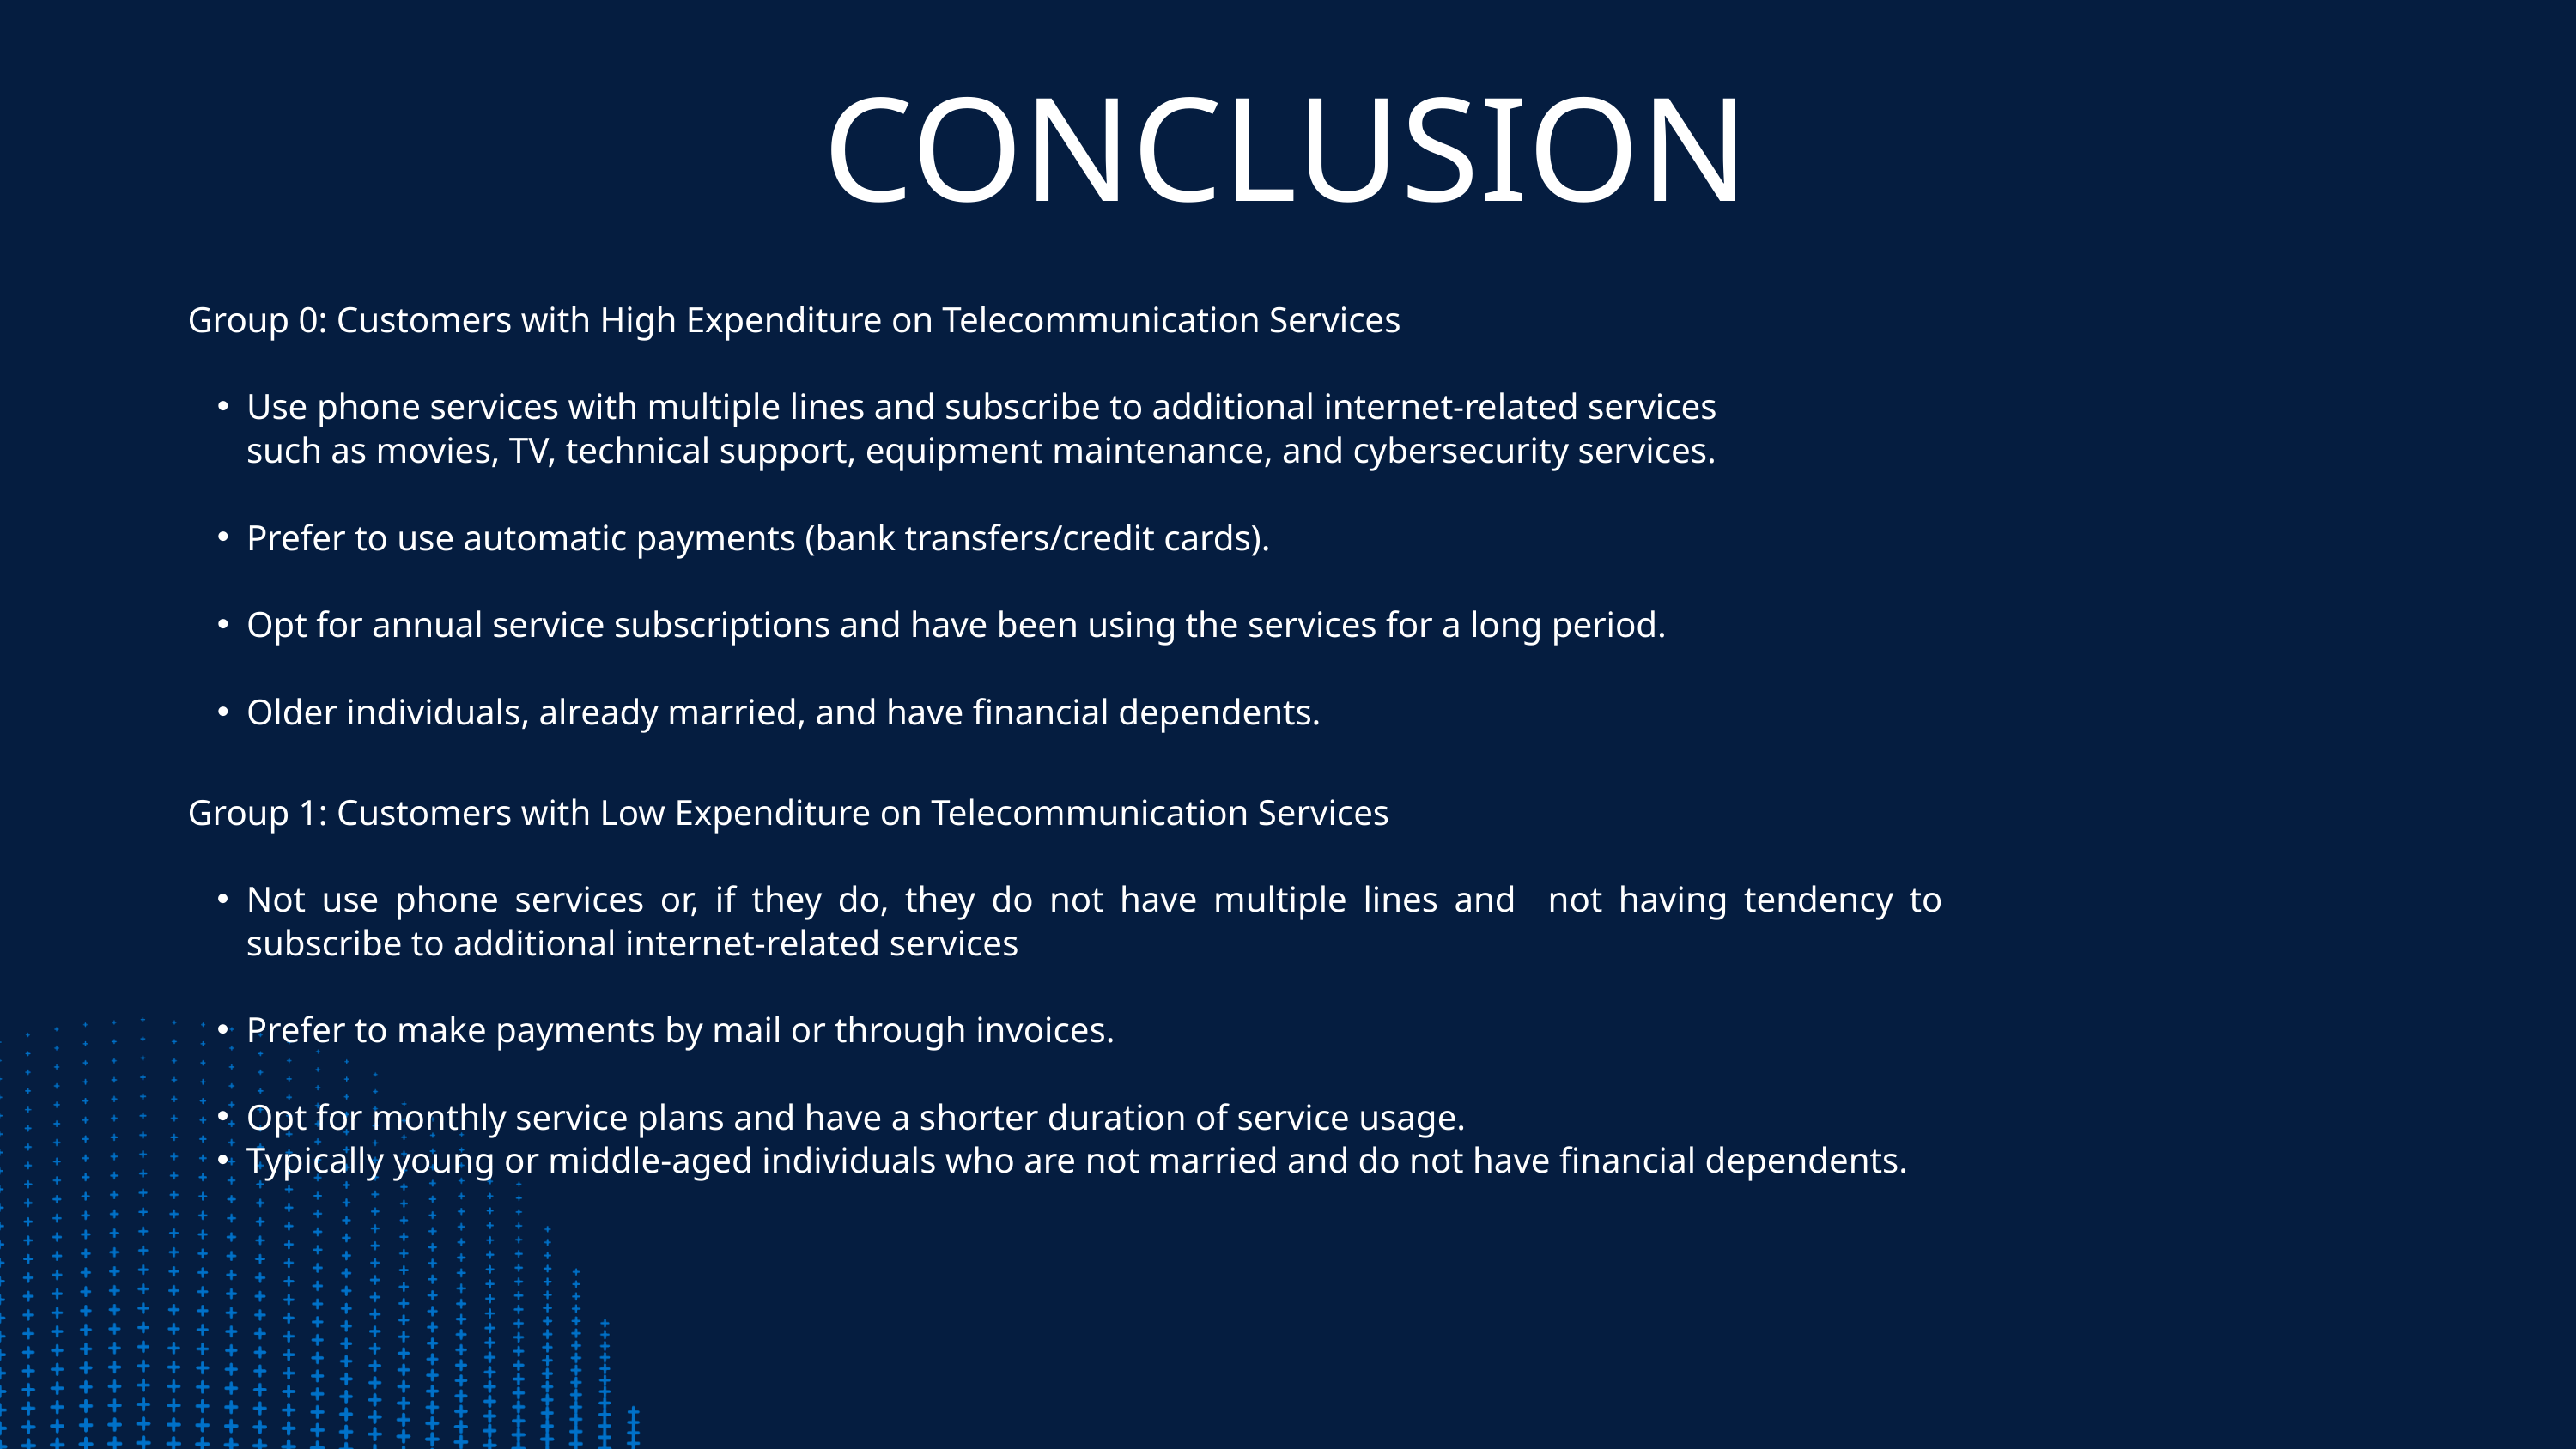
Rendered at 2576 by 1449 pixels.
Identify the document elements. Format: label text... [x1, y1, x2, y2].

text_box [0, 1017, 644, 1449]
text_box Group 0: Customers with High Expenditure on Telecommunication Services Use phone services with multiple lines and subscribe to additional internet-related services such as movies, TV, technical support, equipment maintenance, and cybersecurity services. Prefer to use automatic payments (bank transfers/credit cards). Opt for annual service subscriptions and have been using the services for a long period. Older individuals, already married, and have financial dependents. [187, 295, 1757, 732]
text_box CONCLUSION [689, 58, 1885, 231]
text_box Group 1: Customers with Low Expenditure on Telecommunication Services Not use phone services or, if they do, they do not have multiple lines and not having tendency to subscribe to additional internet-related services Prefer to make payments by mail or through invoices. Opt for monthly service plans and have a shorter duration of service usage. Typically young or middle-aged individuals who are not married and do not have financial dependents. [187, 788, 1944, 1180]
